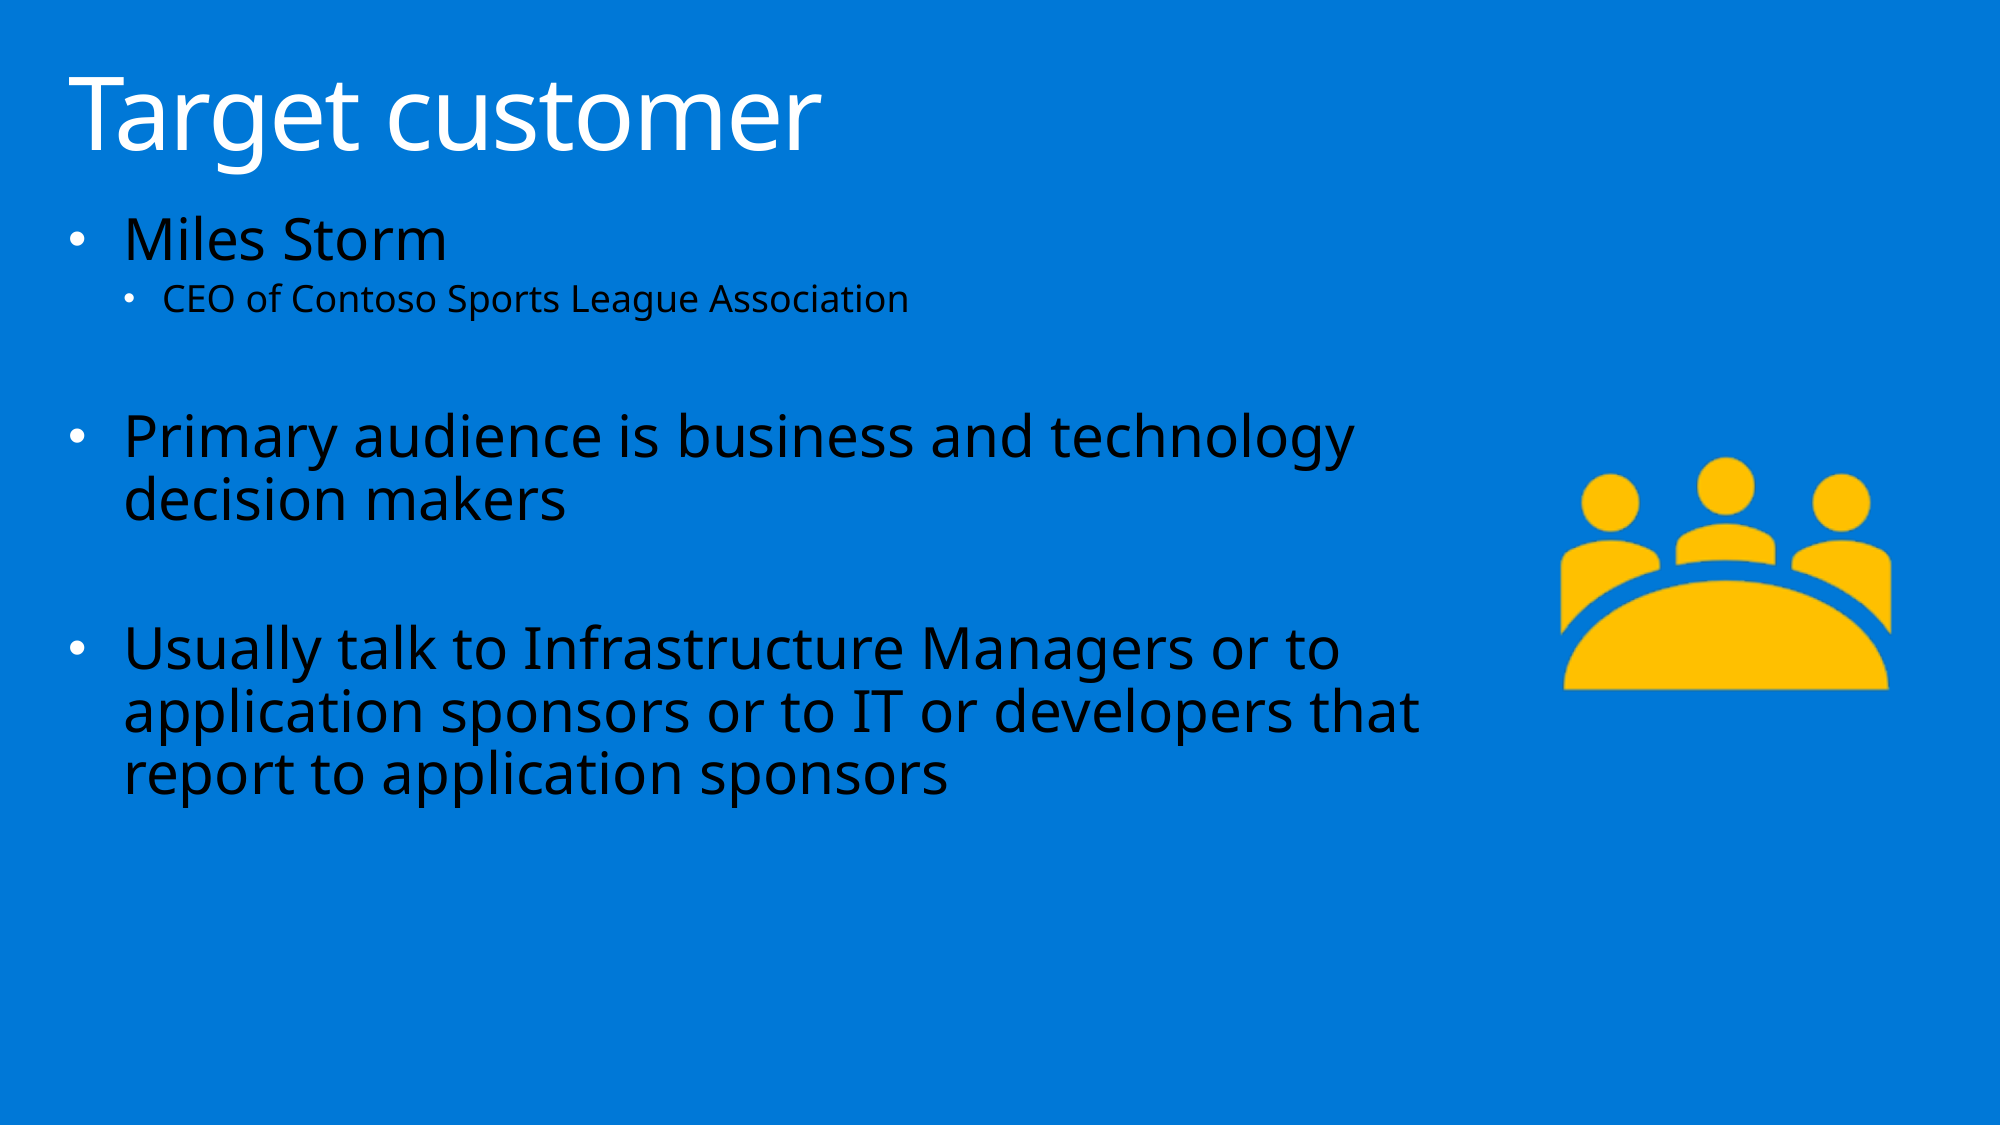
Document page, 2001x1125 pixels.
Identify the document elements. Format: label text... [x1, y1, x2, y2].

list Miles Storm CEO of Contoso Sports League Association Primary audience is business and technology decision makers Usually talk to Infrastructure Managers or to application sponsors or to IT or developers that report to application sponsors [44, 195, 1497, 1088]
title Target customer [44, 47, 1957, 196]
picture [1527, 374, 1925, 774]
